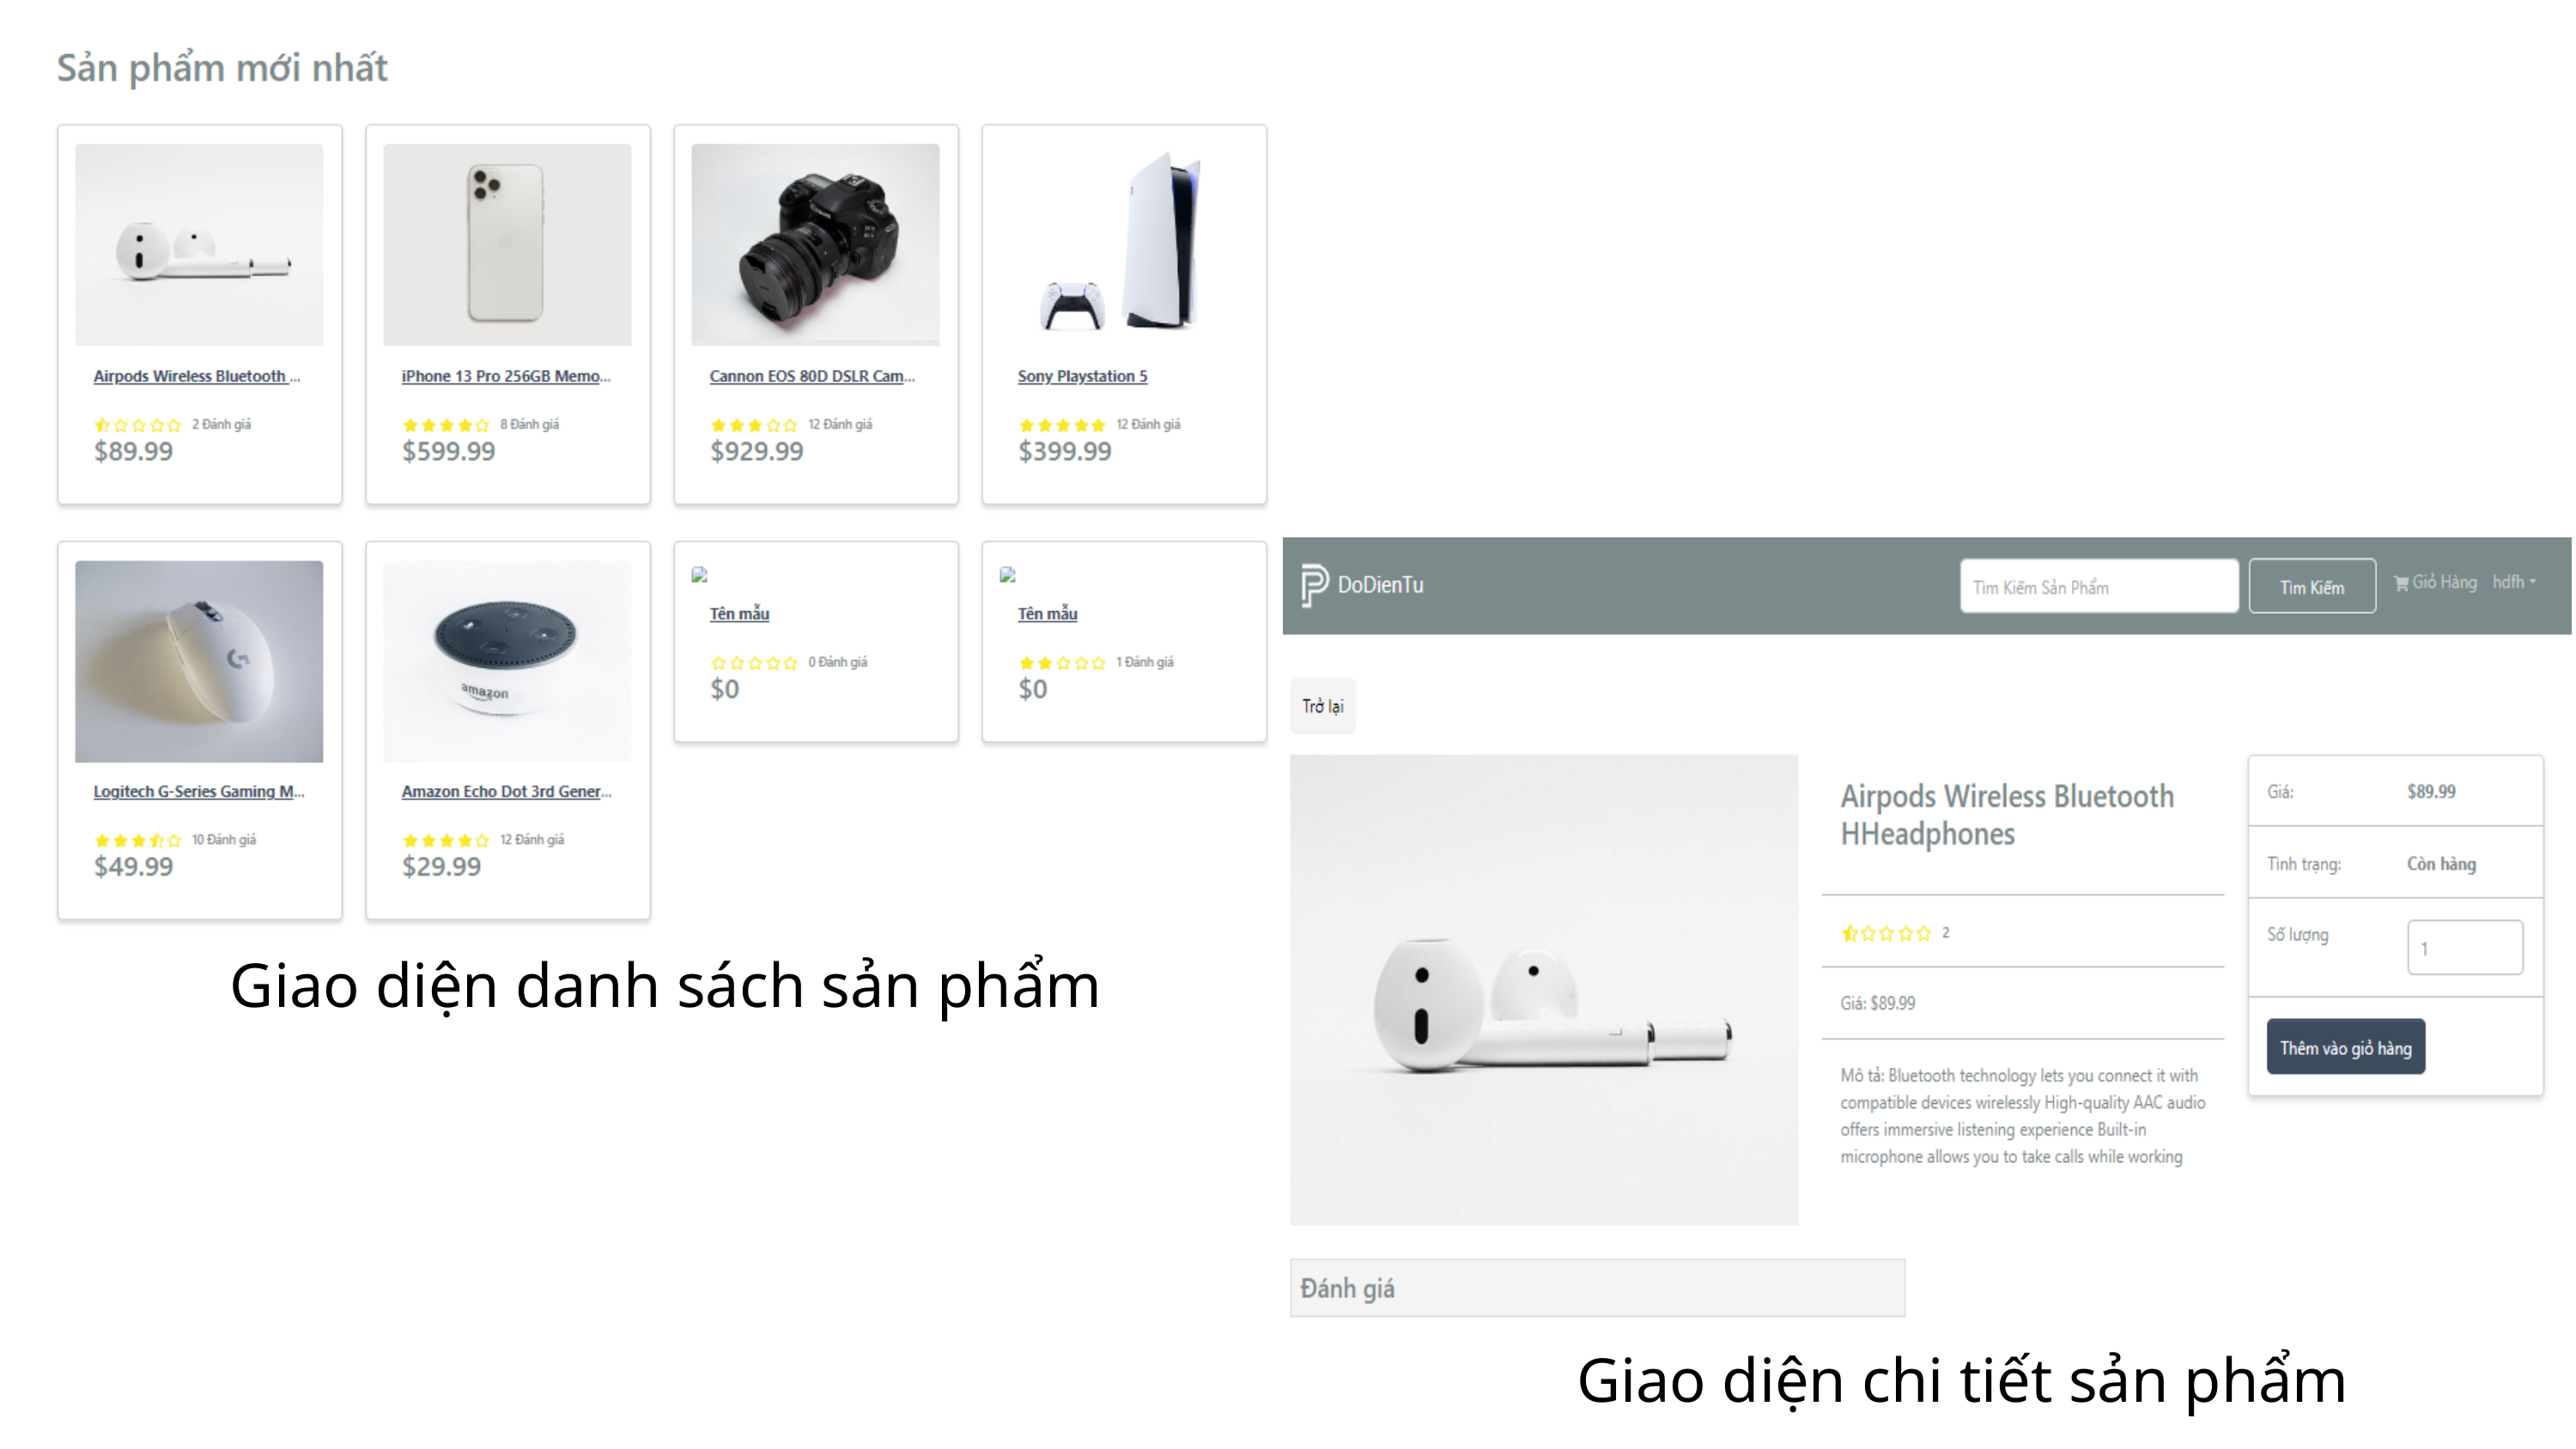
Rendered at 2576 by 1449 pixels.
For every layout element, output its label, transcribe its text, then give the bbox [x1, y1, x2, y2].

picture [1283, 537, 2573, 1322]
text_box Giao diện danh sách sản phẩm [217, 940, 1116, 1026]
picture [53, 37, 1280, 931]
text_box Giao diện chi tiết sản phẩm [1564, 1336, 2364, 1422]
